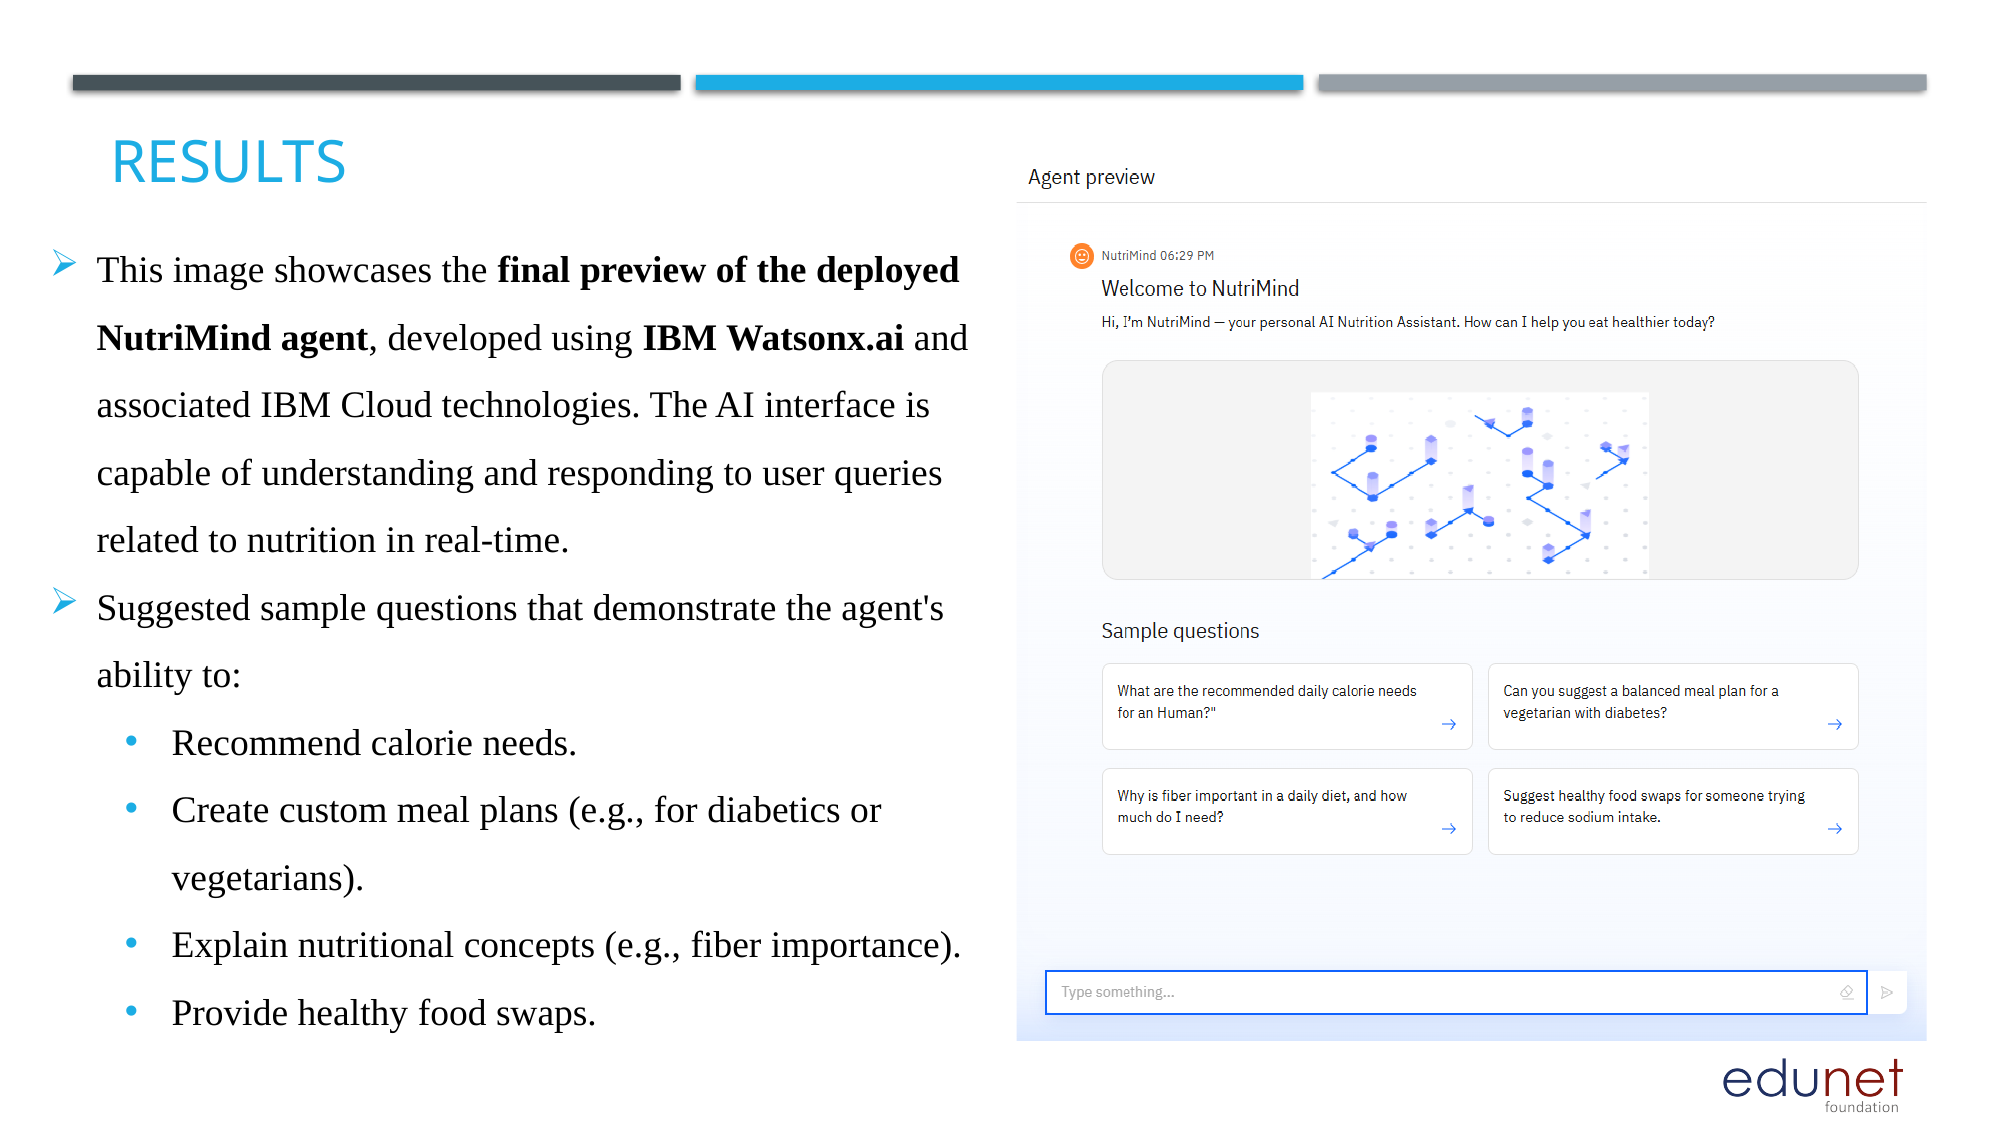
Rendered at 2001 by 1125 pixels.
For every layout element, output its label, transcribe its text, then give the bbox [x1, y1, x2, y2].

picture [1016, 158, 1928, 1041]
picture [1719, 1056, 1905, 1116]
text_box This image showcases the final preview of the deployed NutriMind agent, developed using IBM Watsonx.ai and associated IBM Cloud technologies. The AI interface is capable of understanding and responding to user queries related to nutrition in real-time. Suggested sample questions that demonstrate the agent's ability to: Recommend calorie needs. Create custom meal plans (e.g., for diabetics or vegetarians). Explain nutritional concepts (e.g., fiber importance). Provide healthy food swaps. [35, 215, 1000, 1041]
title Results [95, 115, 1905, 203]
